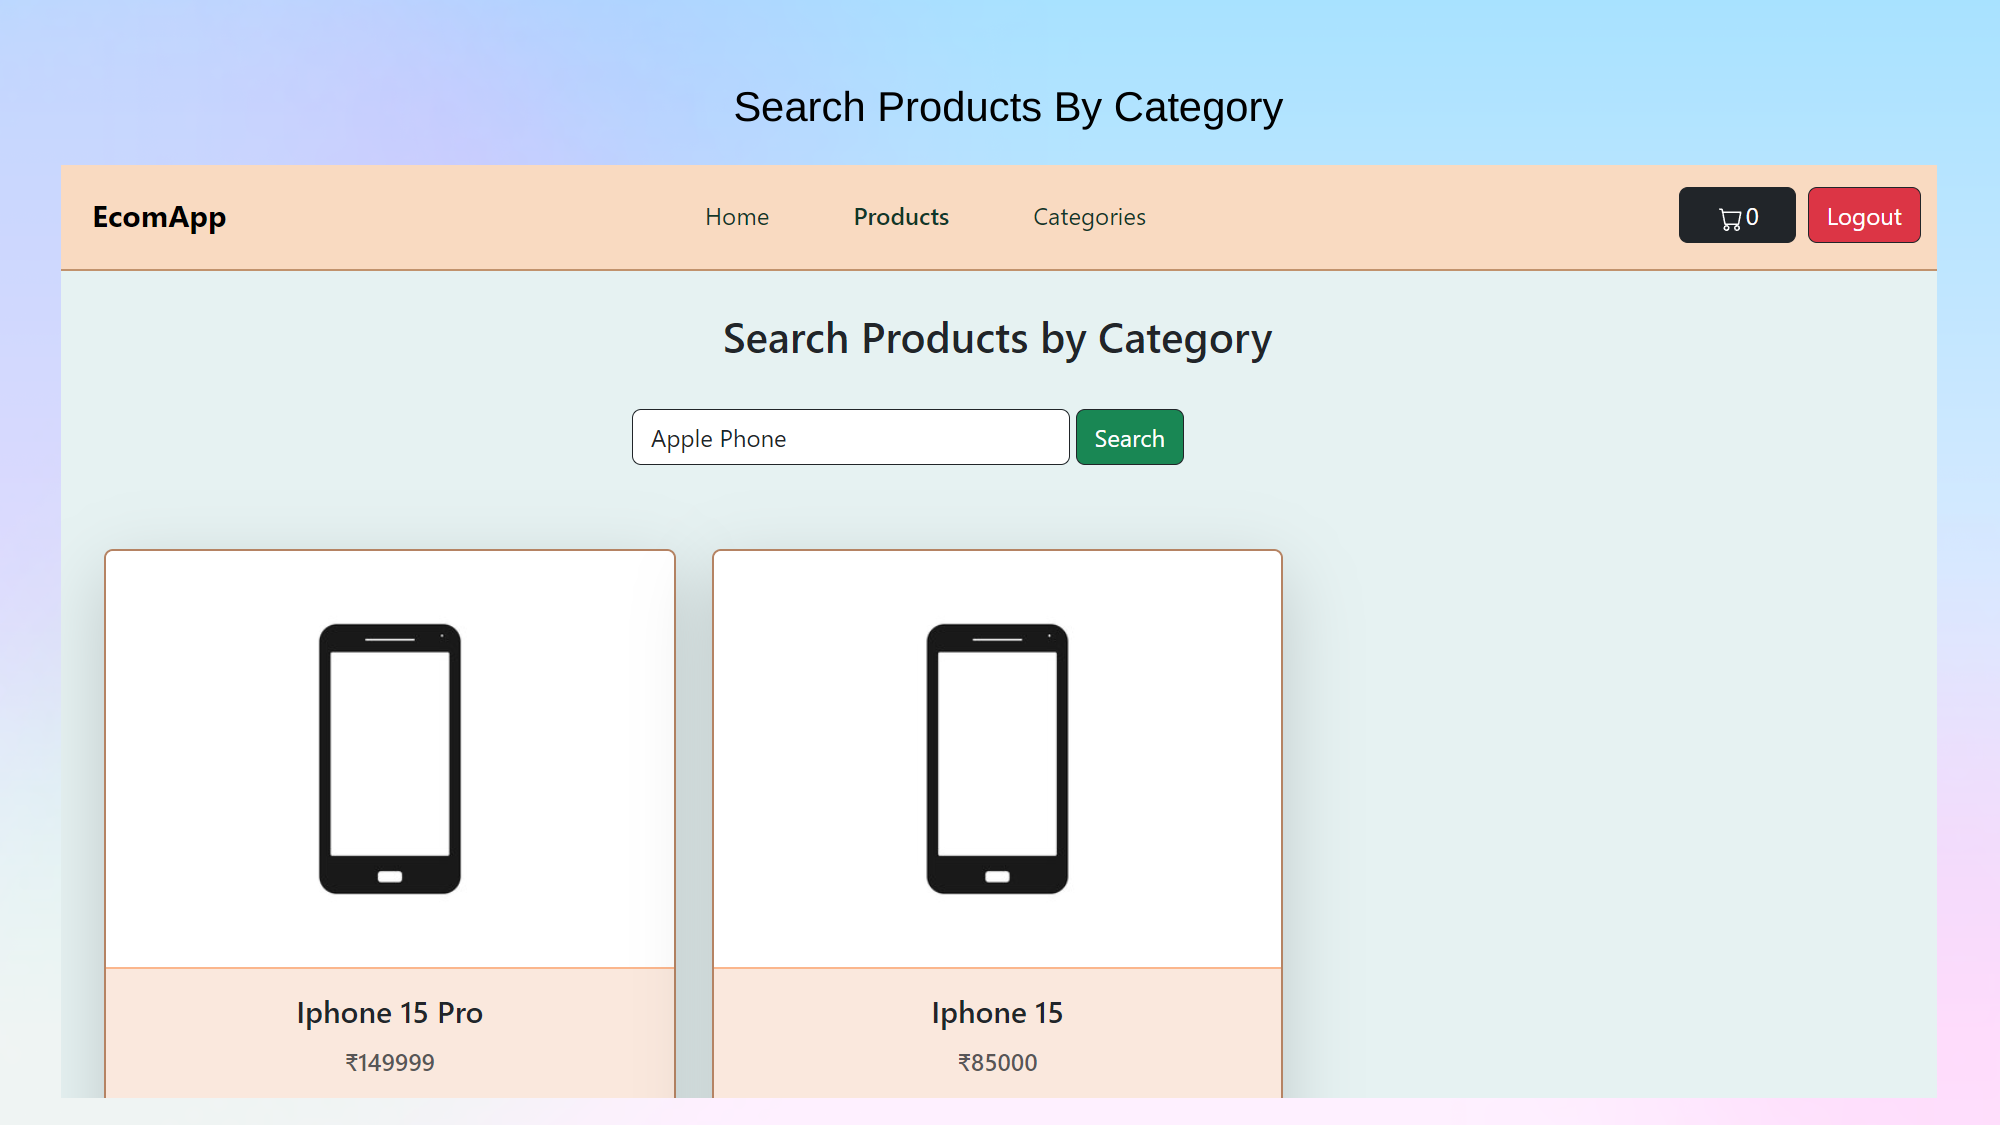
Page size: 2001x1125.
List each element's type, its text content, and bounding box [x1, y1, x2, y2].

picture [0, 0, 2000, 1125]
text_box Search Products By Category [156, 72, 1861, 138]
